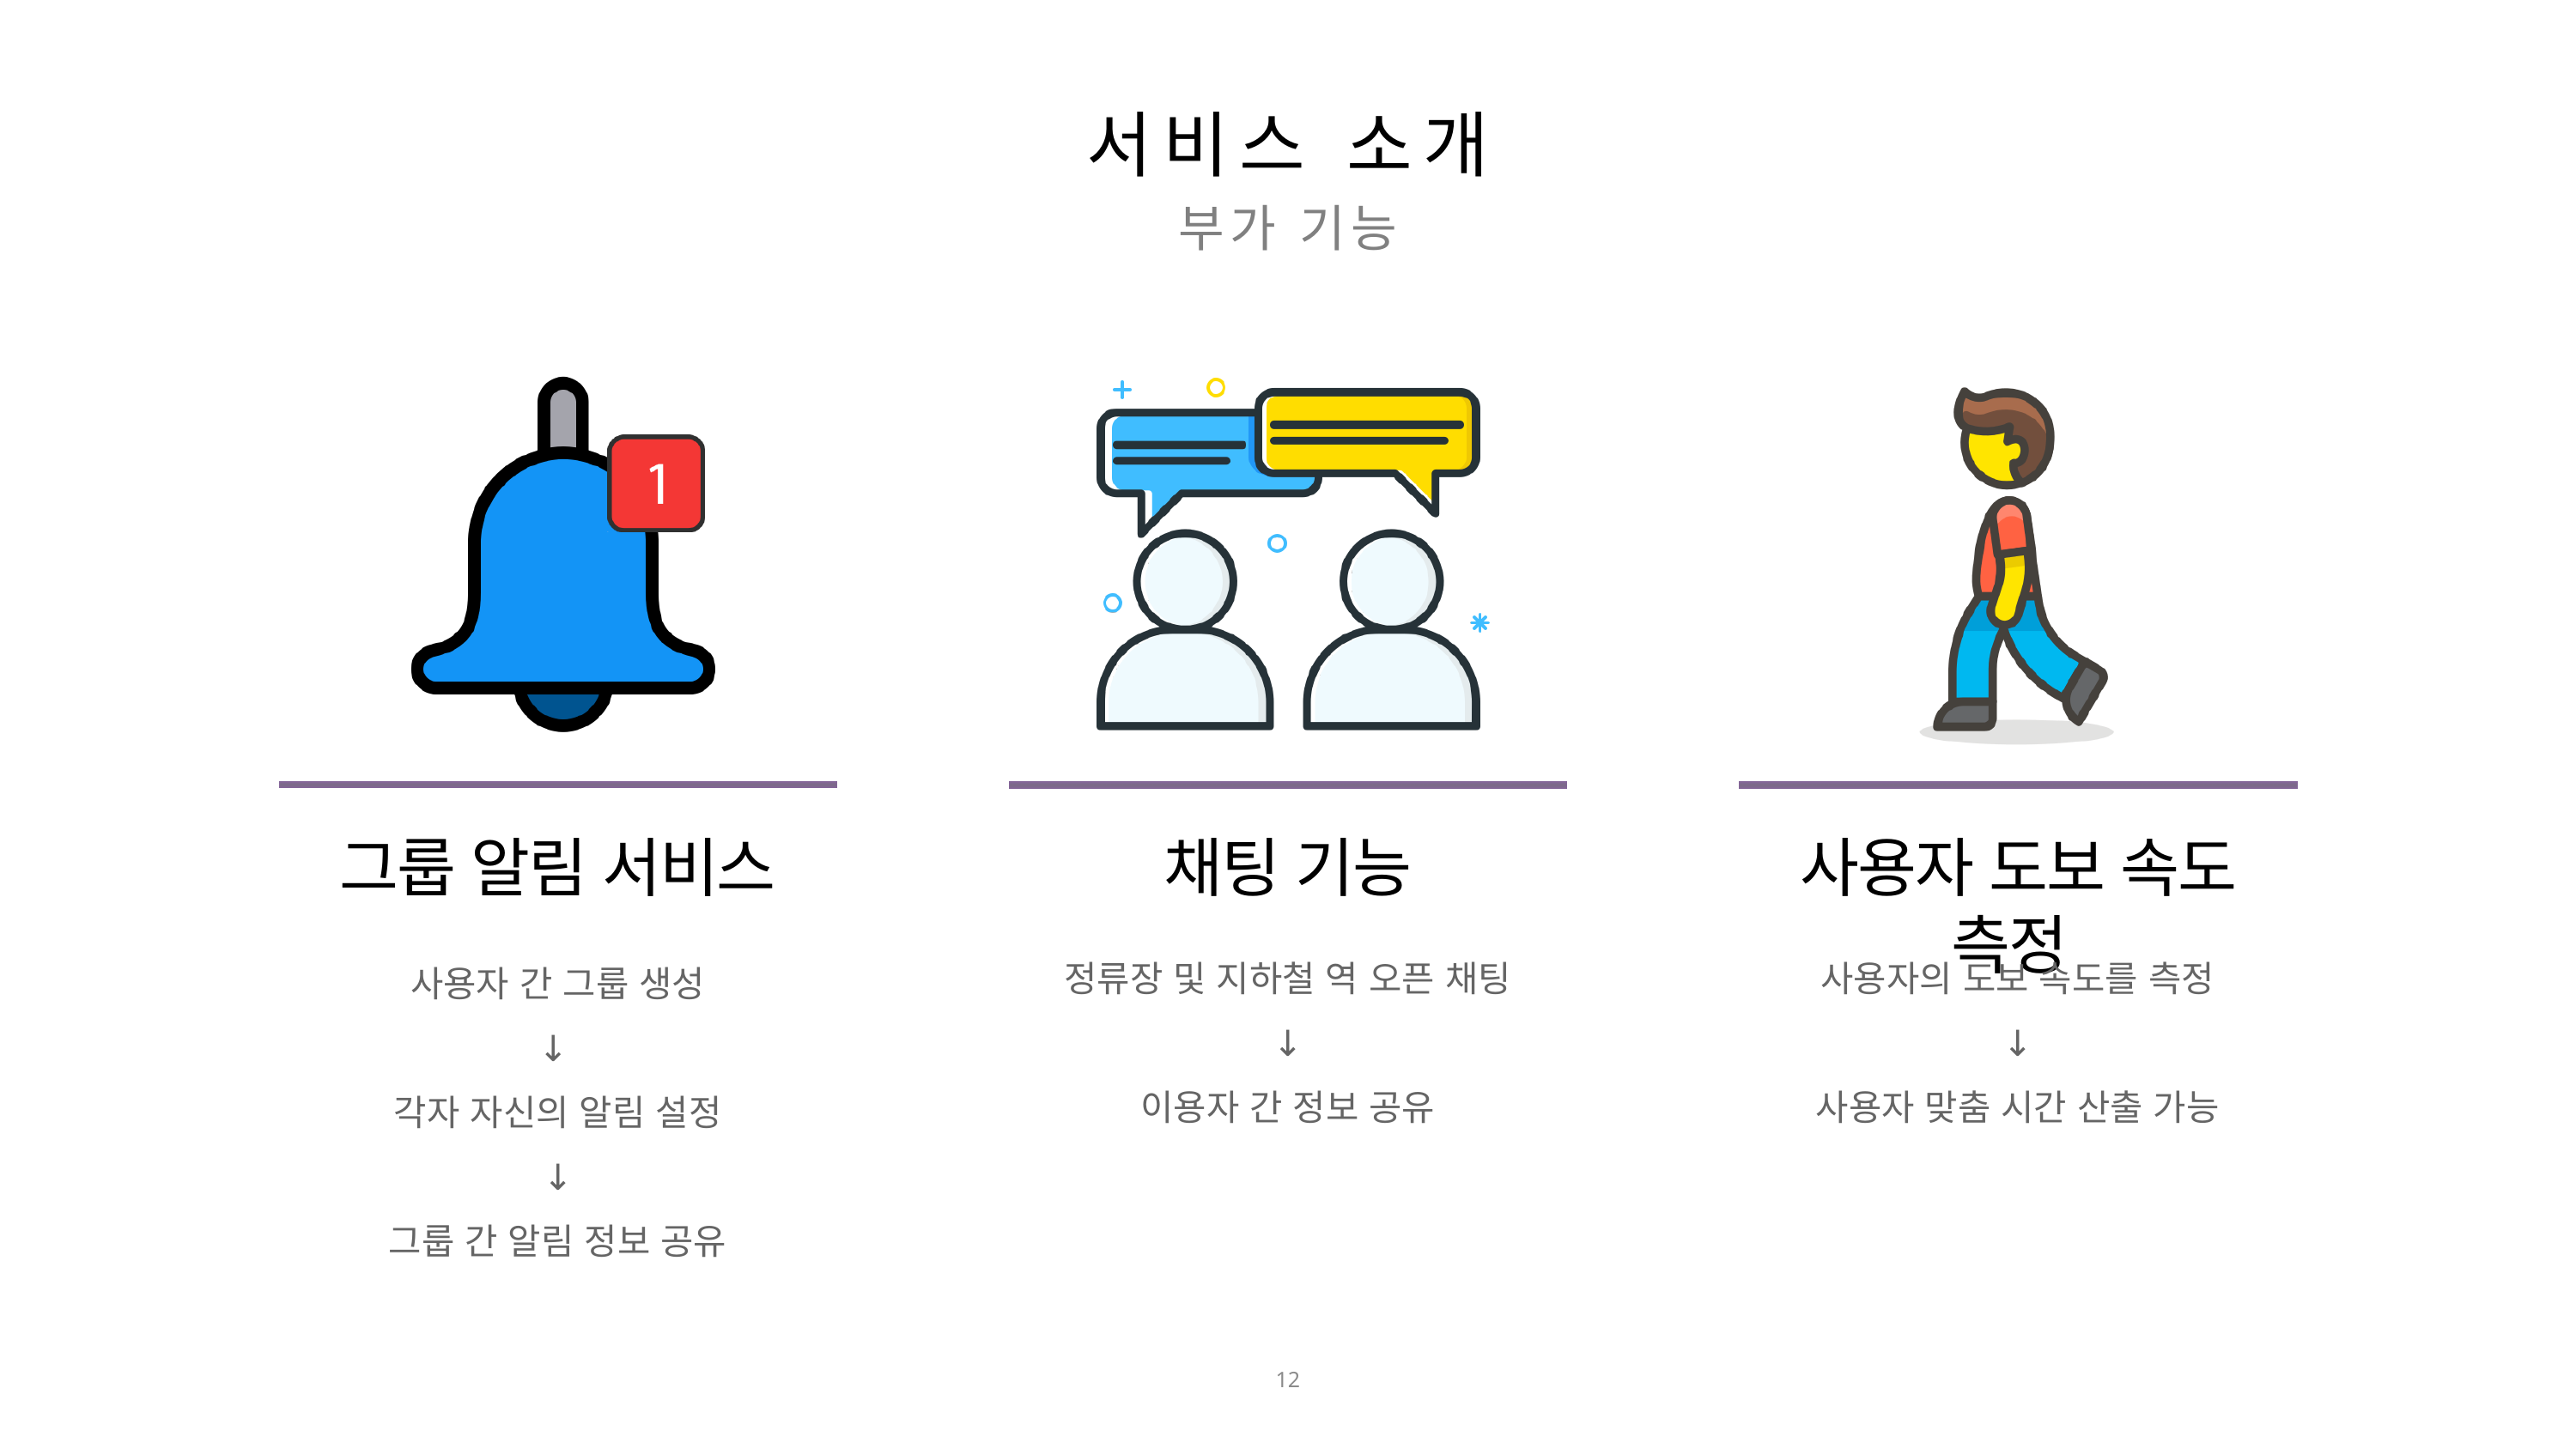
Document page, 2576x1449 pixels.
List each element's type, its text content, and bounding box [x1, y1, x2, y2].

text_box 정류장 및 지하철 역 오픈 채팅 ↓ 이용자 간 정보 공유 [1008, 928, 1567, 1240]
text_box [1739, 781, 2298, 789]
text_box 그룹 알림 서비스 [278, 820, 837, 906]
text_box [360, 351, 767, 758]
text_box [1008, 781, 1567, 789]
title 서비스 소개 [177, 93, 2399, 171]
slide_number 12 [998, 1343, 1578, 1420]
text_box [278, 780, 838, 788]
list 부가 기능 [177, 187, 2399, 265]
picture [1807, 346, 2215, 752]
text_box 사용자 간 그룹 생성 ↓ 각자 자신의 알림 설정 ↓ 그룹 간 알림 정보 공유 [278, 933, 837, 1208]
text_box 사용자 도보 속도 측정 [1739, 820, 2297, 906]
text_box 사용자의 도보 속도를 측정 ↓ 사용자 맞춤 시간 산출 가능 [1739, 928, 2297, 1240]
text_box 채팅 기능 [1008, 820, 1567, 906]
picture [1084, 355, 1492, 762]
